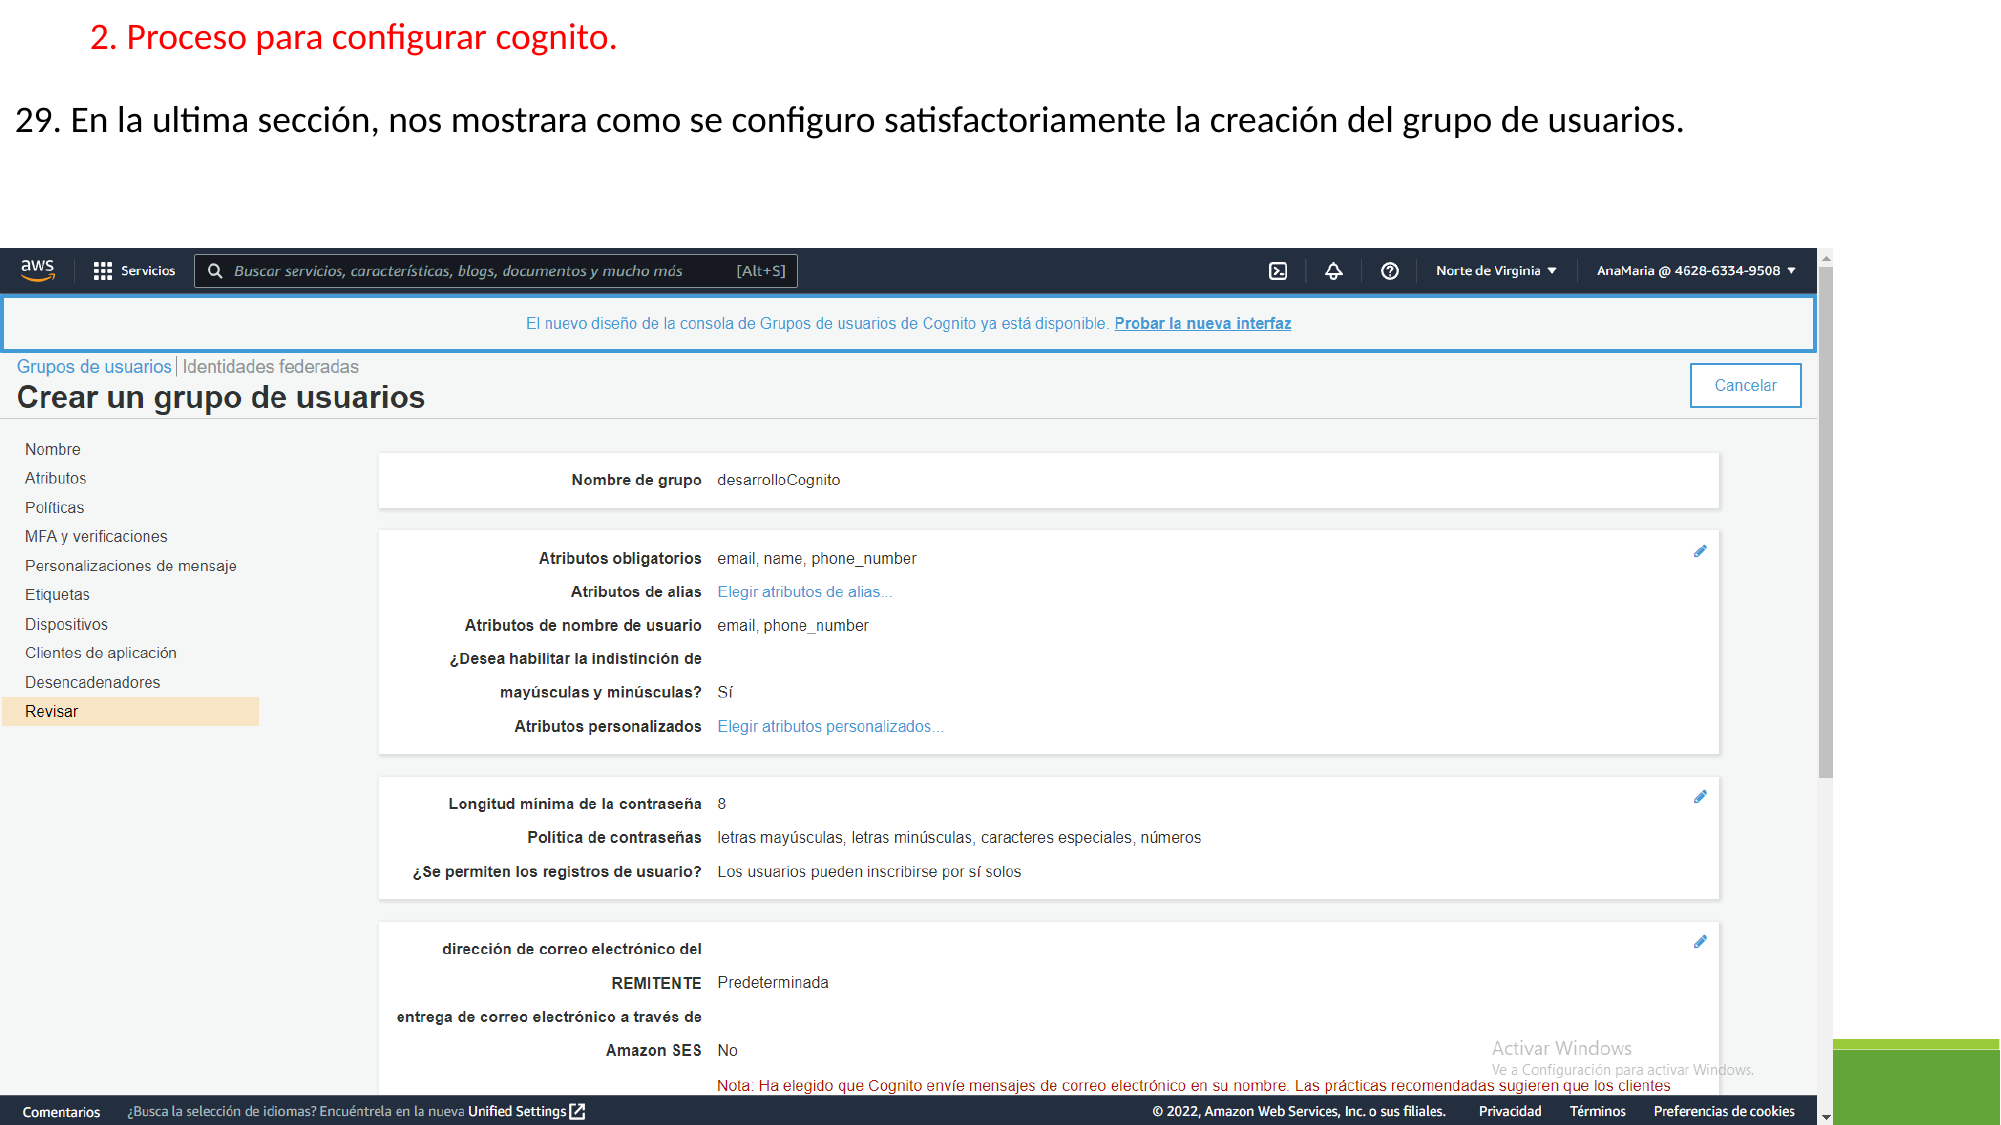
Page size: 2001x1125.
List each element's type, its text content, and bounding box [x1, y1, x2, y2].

picture [0, 248, 1834, 1125]
text_box 2. Proceso para configurar cognito. [0, 4, 2000, 65]
text_box 29. En la ultima sección, nos mostrara como se configuro satisfactoriamente la creación del grupo de usuarios. [0, 87, 2000, 148]
